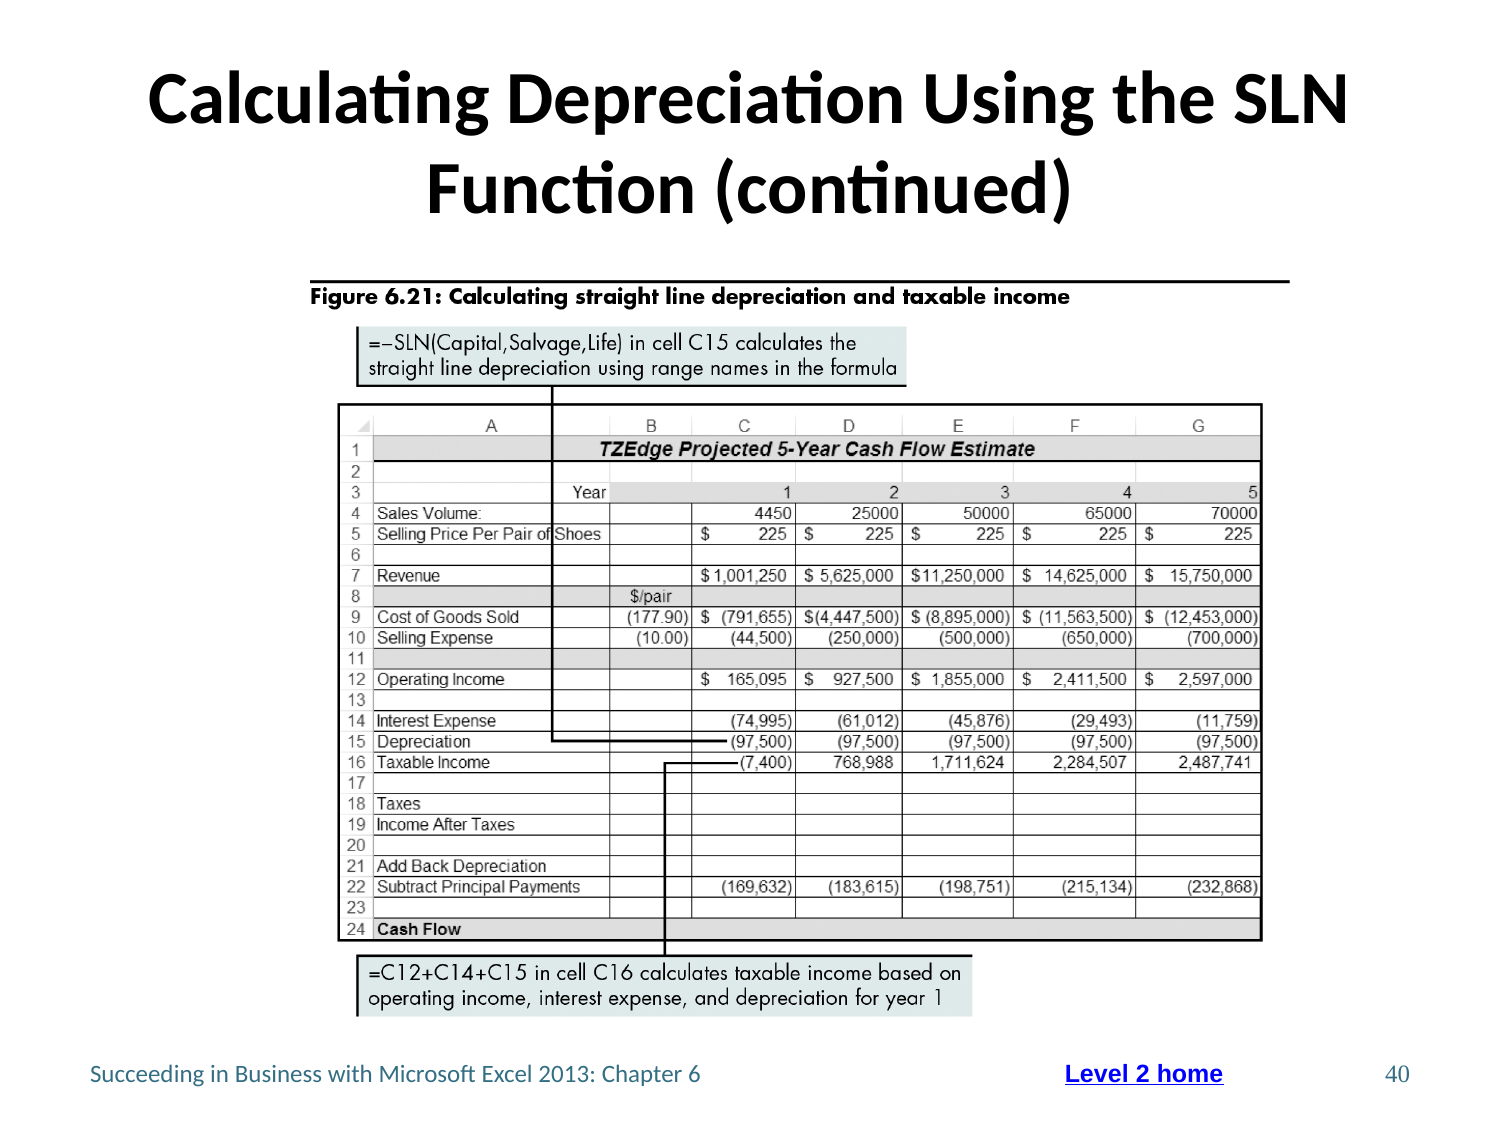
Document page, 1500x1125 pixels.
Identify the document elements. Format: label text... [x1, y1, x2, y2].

footer Succeeding in Business with Microsoft Excel 2013: Chapter 6 [75, 1042, 963, 1103]
slide_number 40 [1074, 1042, 1425, 1103]
title Calculating Depreciation Using the SLN Function (continued) [75, 45, 1425, 233]
picture [310, 280, 1290, 1018]
text_box Level 2 home [1049, 1050, 1288, 1095]
